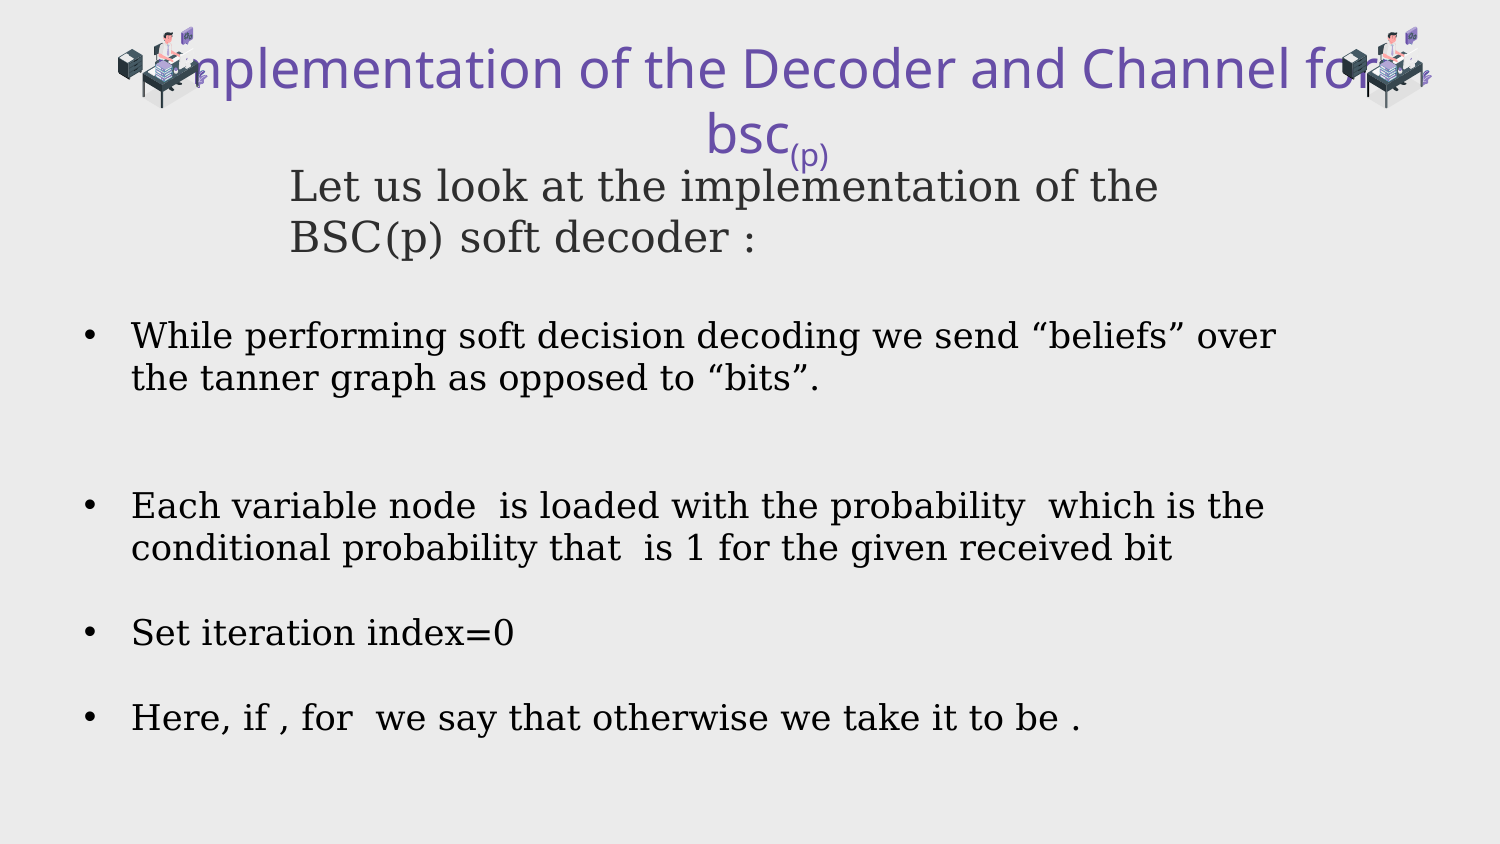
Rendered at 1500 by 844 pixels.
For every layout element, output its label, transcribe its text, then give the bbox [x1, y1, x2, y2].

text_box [1342, 26, 1433, 110]
title Implementation of the Decoder and Channel for bsc(p) [107, 19, 1427, 117]
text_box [117, 26, 209, 110]
